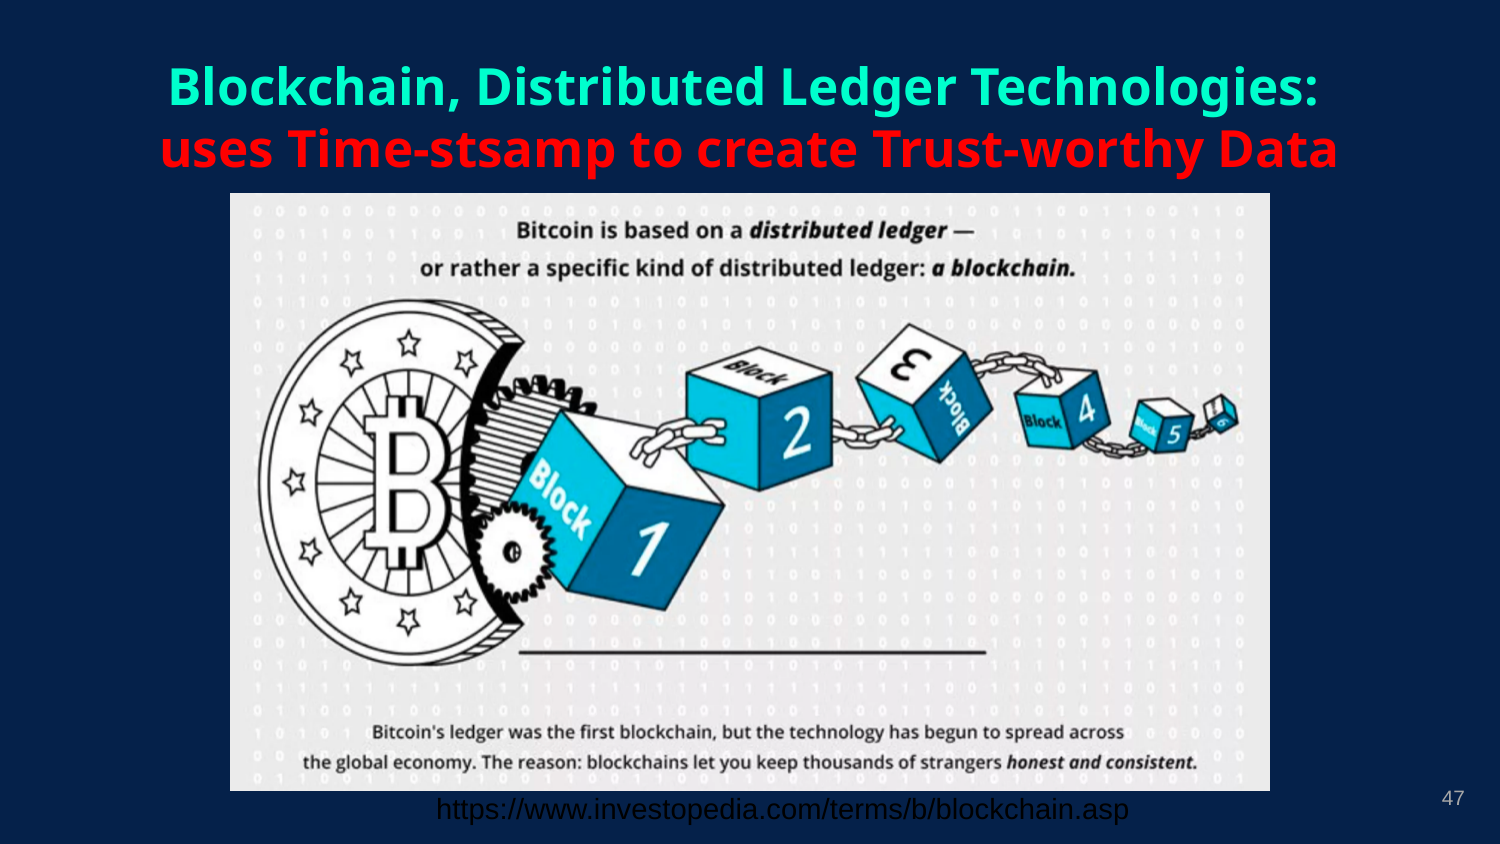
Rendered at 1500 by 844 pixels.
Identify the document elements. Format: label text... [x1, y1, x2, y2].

title Blockchain, Distributed Ledger Technologies: uses Time-stsamp to create Trust-worthy Data [119, 37, 1381, 194]
slide_number 47 [1389, 764, 1481, 830]
picture [230, 193, 1270, 791]
text_box https://www.investopedia.com/terms/b/blockchain.asp [436, 791, 1131, 826]
